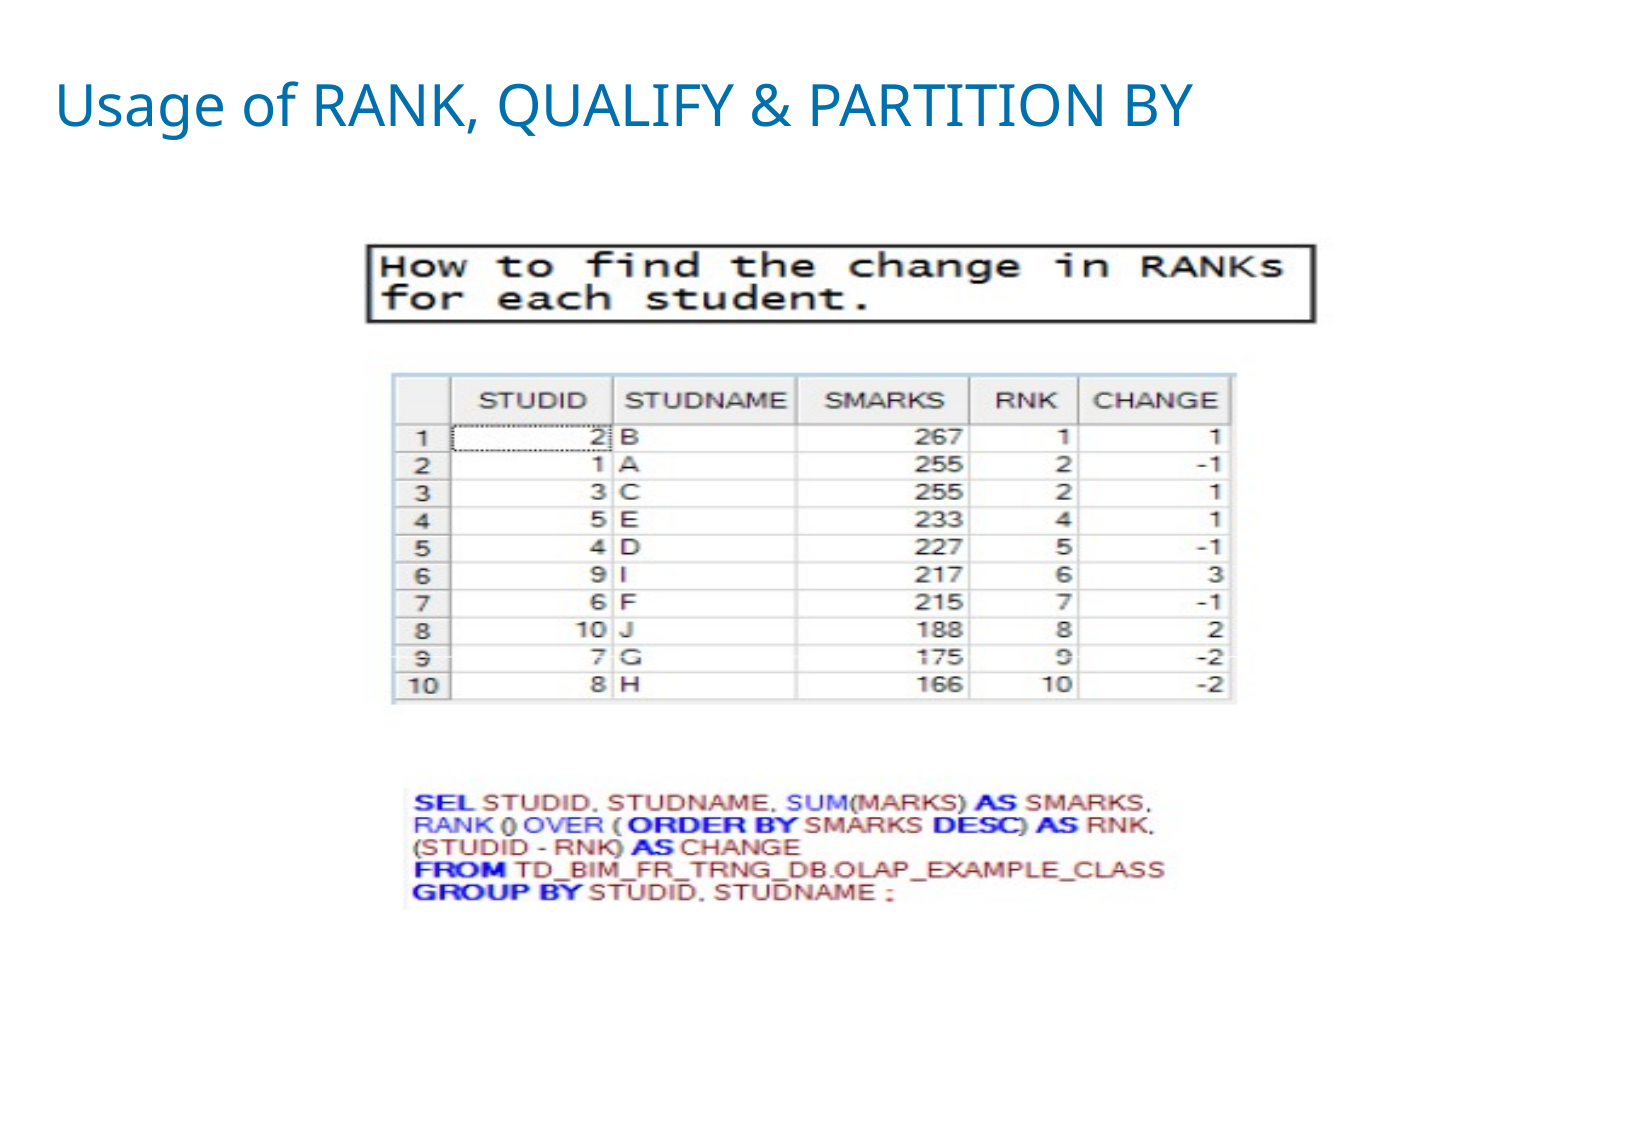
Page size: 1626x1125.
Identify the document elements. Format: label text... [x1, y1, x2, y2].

title Usage of RANK, QUALIFY & PARTITION BY [54, 67, 1571, 208]
text_box [0, 0, 1625, 152]
text_box [249, 201, 1400, 924]
